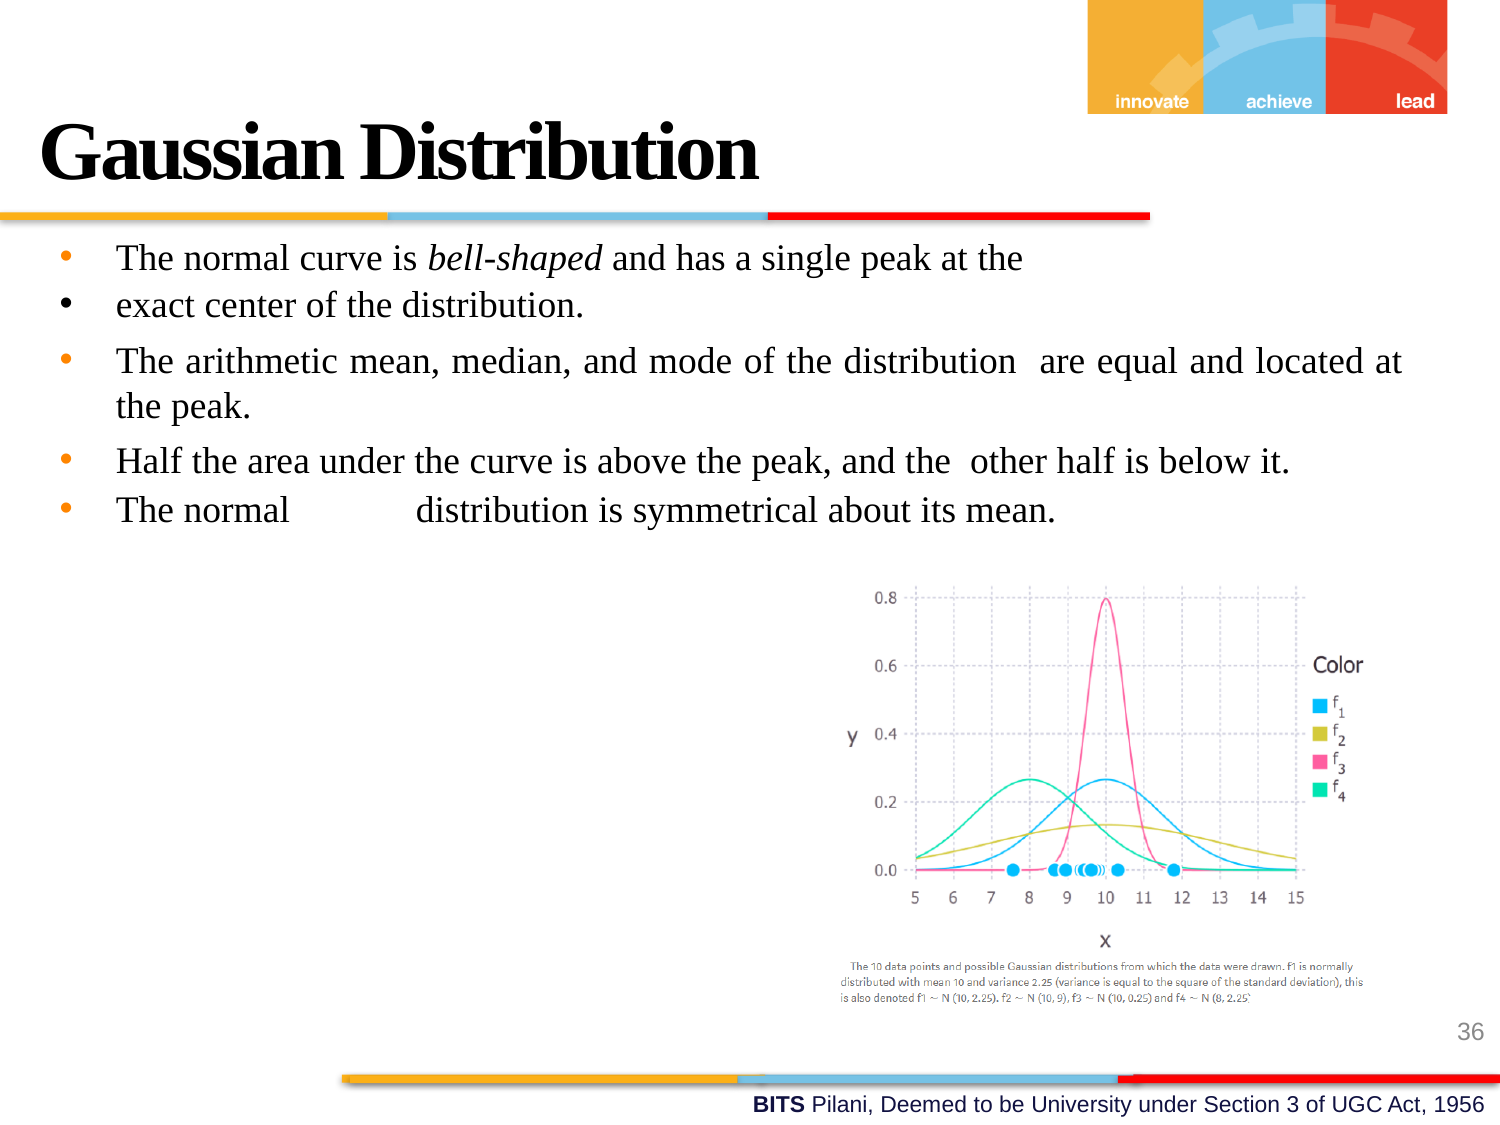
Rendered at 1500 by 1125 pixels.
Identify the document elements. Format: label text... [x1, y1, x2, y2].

title Gaussian Distribution [36, 50, 828, 240]
picture [831, 573, 1374, 1013]
picture [1087, 0, 1448, 114]
slide_number 36 [1149, 1000, 1500, 1061]
text_box The normal curve is bell-shaped and has a single peak at the exact center of the distribution. The arithmetic mean, median, and mode of the distribution are equal and located at the peak. Half the area under the curve is above the peak, and the other half is below it. The normal distribution is symmetrical about its mean. [57, 228, 1405, 587]
